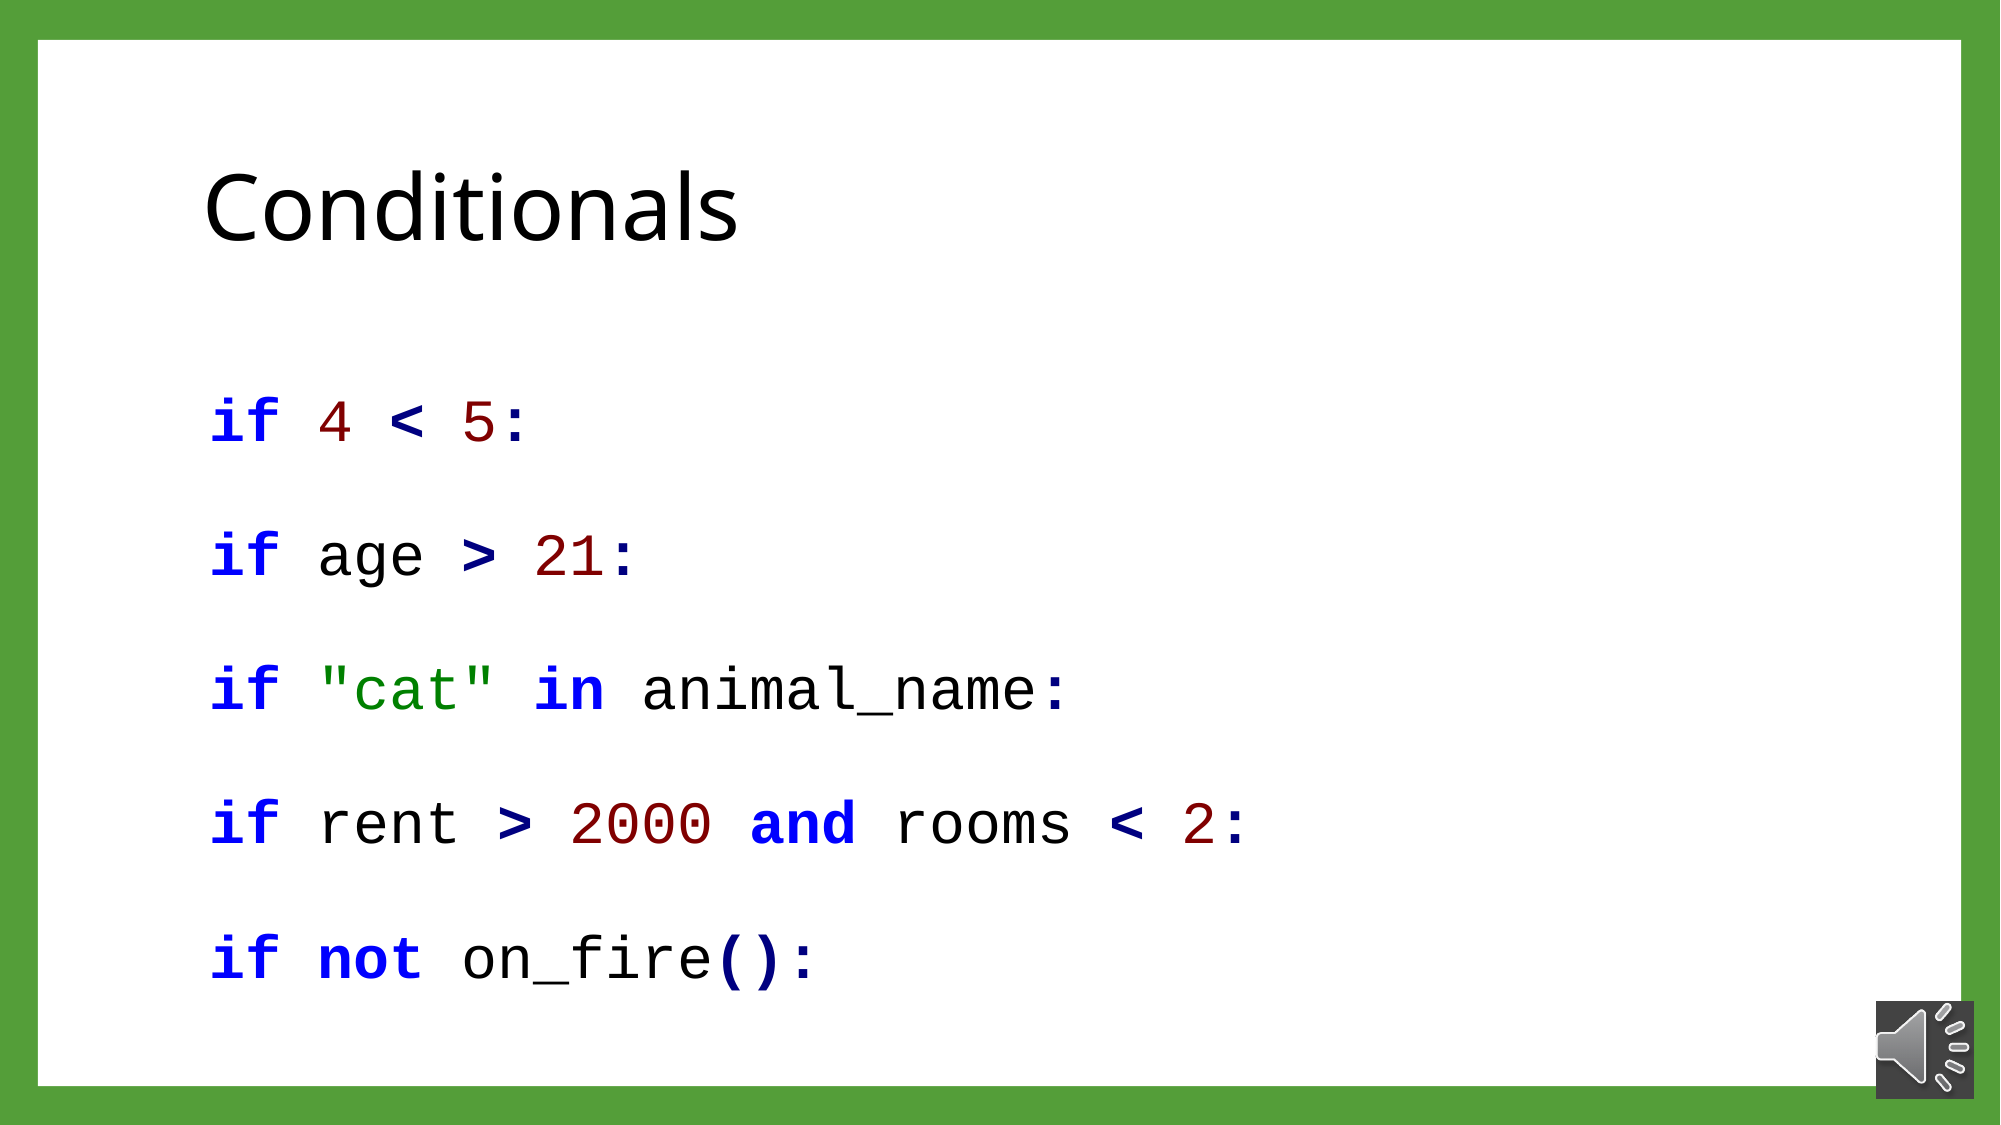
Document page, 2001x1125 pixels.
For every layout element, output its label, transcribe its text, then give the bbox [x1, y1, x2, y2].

title Conditionals [187, 99, 1808, 323]
list if 4 < 5: if age > 21: if "cat" in animal_name: if rent > 2000 and rooms < 2: if not on_fire(): [187, 337, 1808, 1000]
picture [1874, 999, 1976, 1101]
